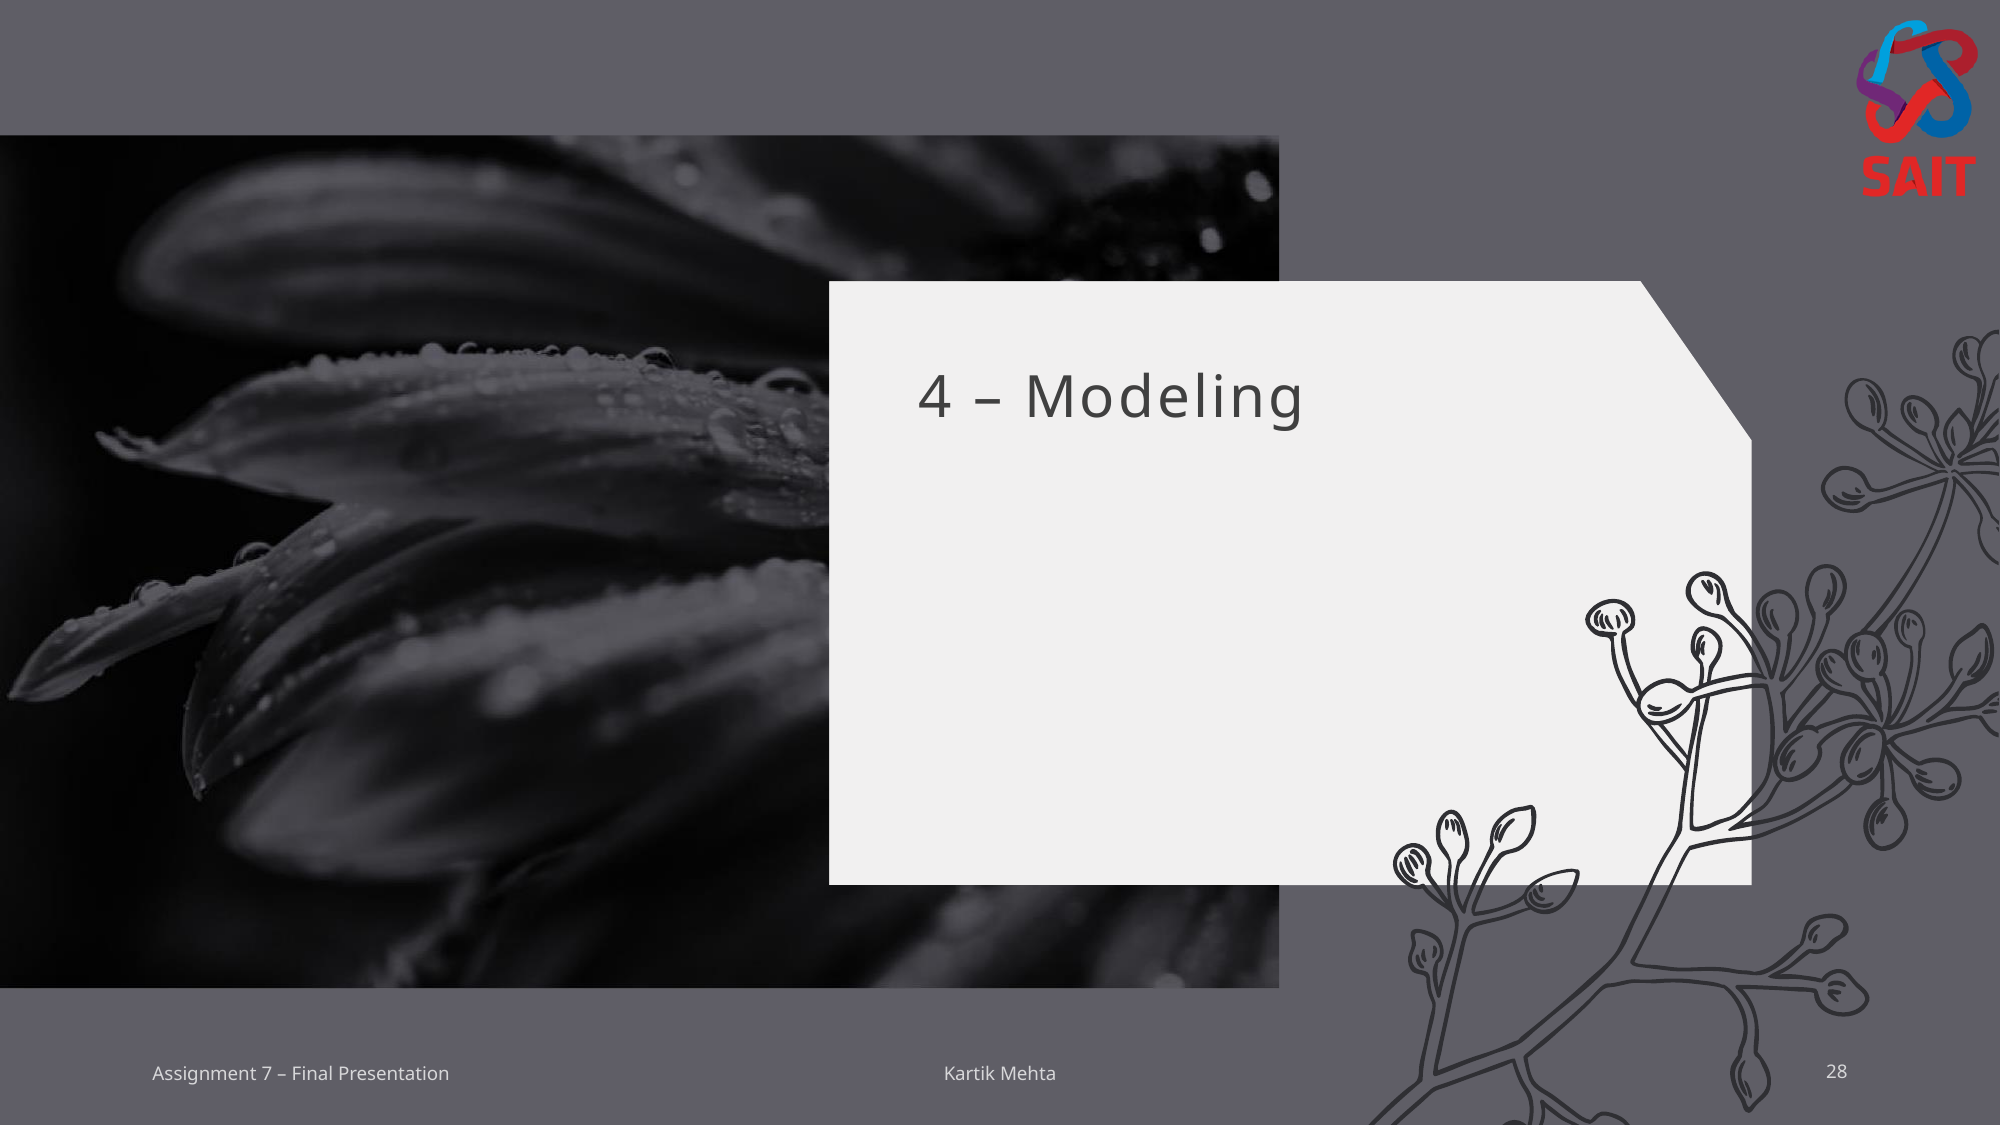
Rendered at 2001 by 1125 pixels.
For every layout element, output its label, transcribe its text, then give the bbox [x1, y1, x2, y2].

slide_number 28 [1412, 1042, 1863, 1103]
title 4 – Modeling [1280, 359, 1638, 597]
picture [1832, 0, 2000, 211]
slide_number Assignment 7 – Final Presentation [137, 1042, 588, 1103]
footer Kartik Mehta [662, 1042, 1338, 1103]
picture [0, 135, 1280, 990]
